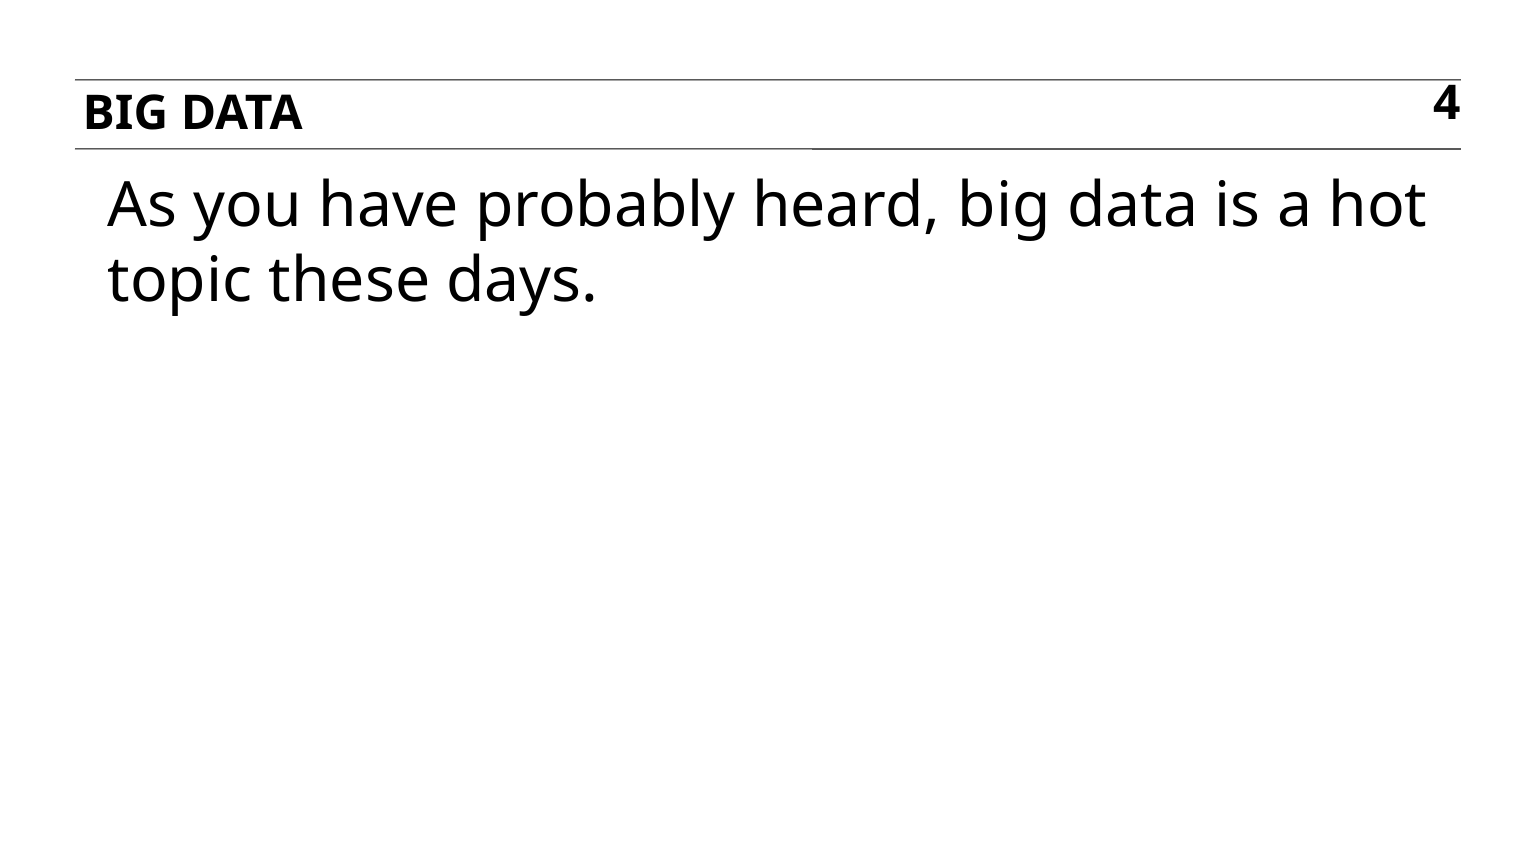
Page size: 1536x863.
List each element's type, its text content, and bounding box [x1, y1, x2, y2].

list Big data [67, 81, 1118, 132]
text_box As you have probably heard, big data is a hot topic these days. [92, 156, 1468, 321]
slide_number 4 [1419, 86, 1461, 138]
